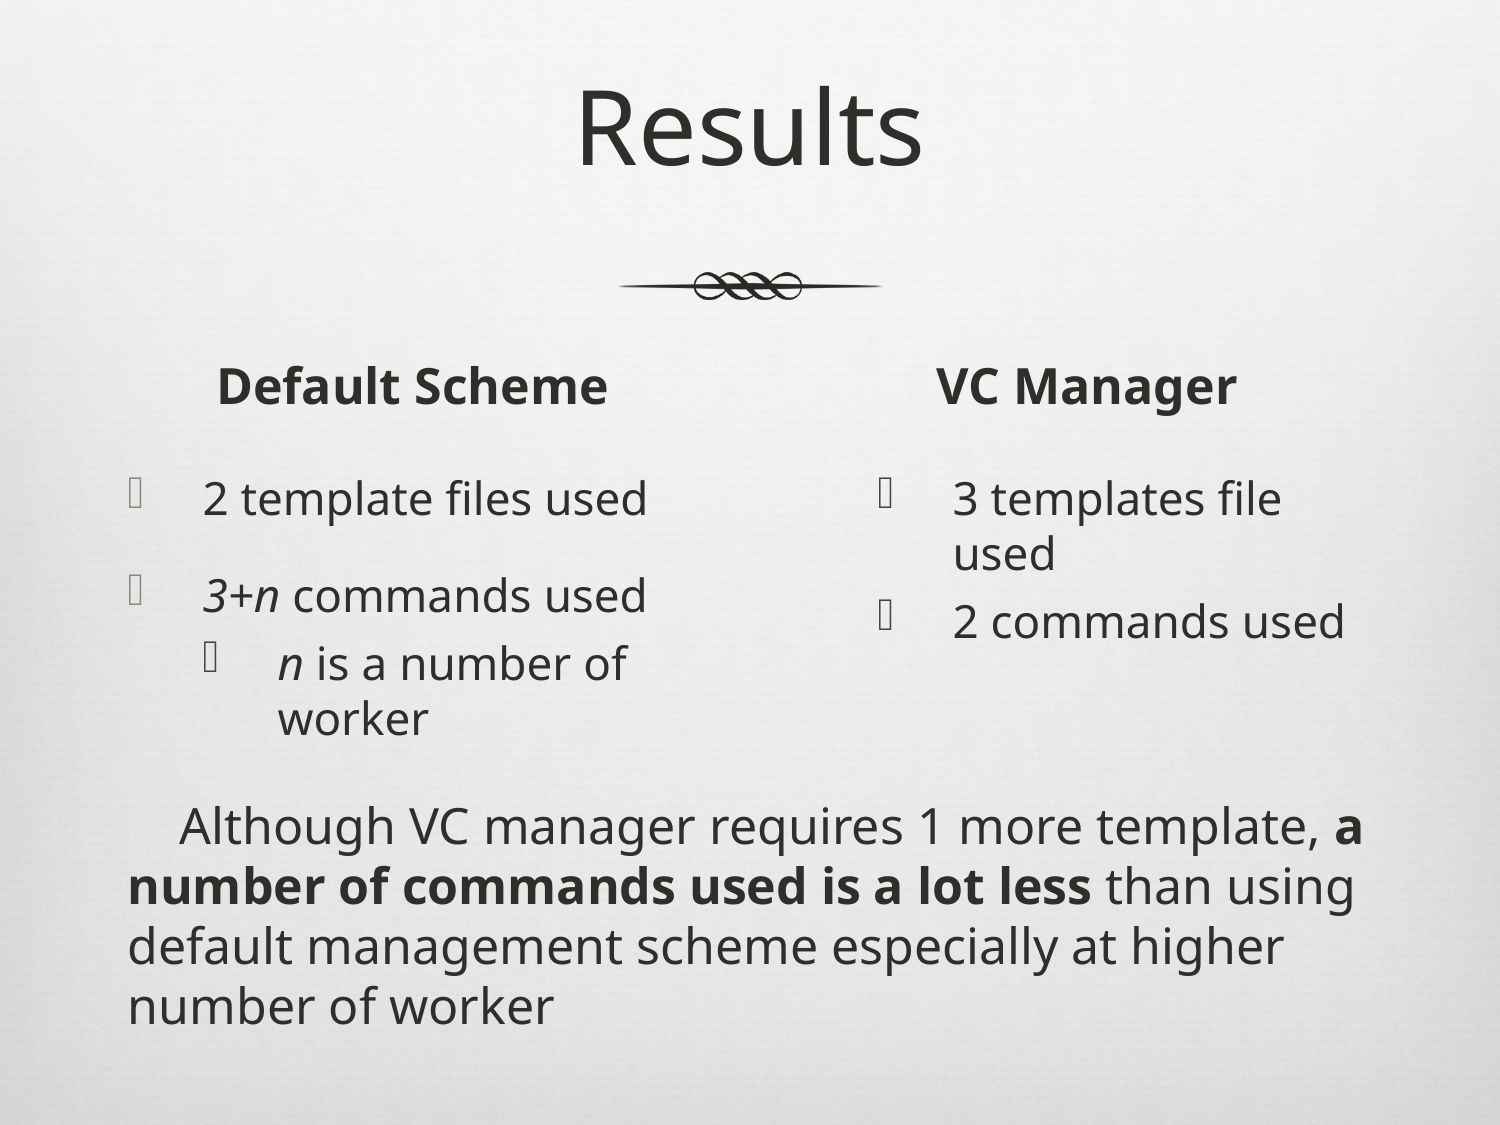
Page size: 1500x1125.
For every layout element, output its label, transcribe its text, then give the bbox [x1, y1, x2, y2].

list Default Scheme [112, 332, 713, 438]
picture [615, 272, 885, 300]
list 2 template files used 3+n commands used n is a number of worker [112, 462, 713, 732]
list 3 templates file used 2 commands used [787, 462, 1388, 732]
list VC Manager [787, 332, 1388, 438]
title Results [112, 11, 1388, 236]
text_box Although VC manager requires 1 more template, a number of commands used is a lot less than using default management scheme especially at higher number of worker [112, 767, 1388, 1063]
